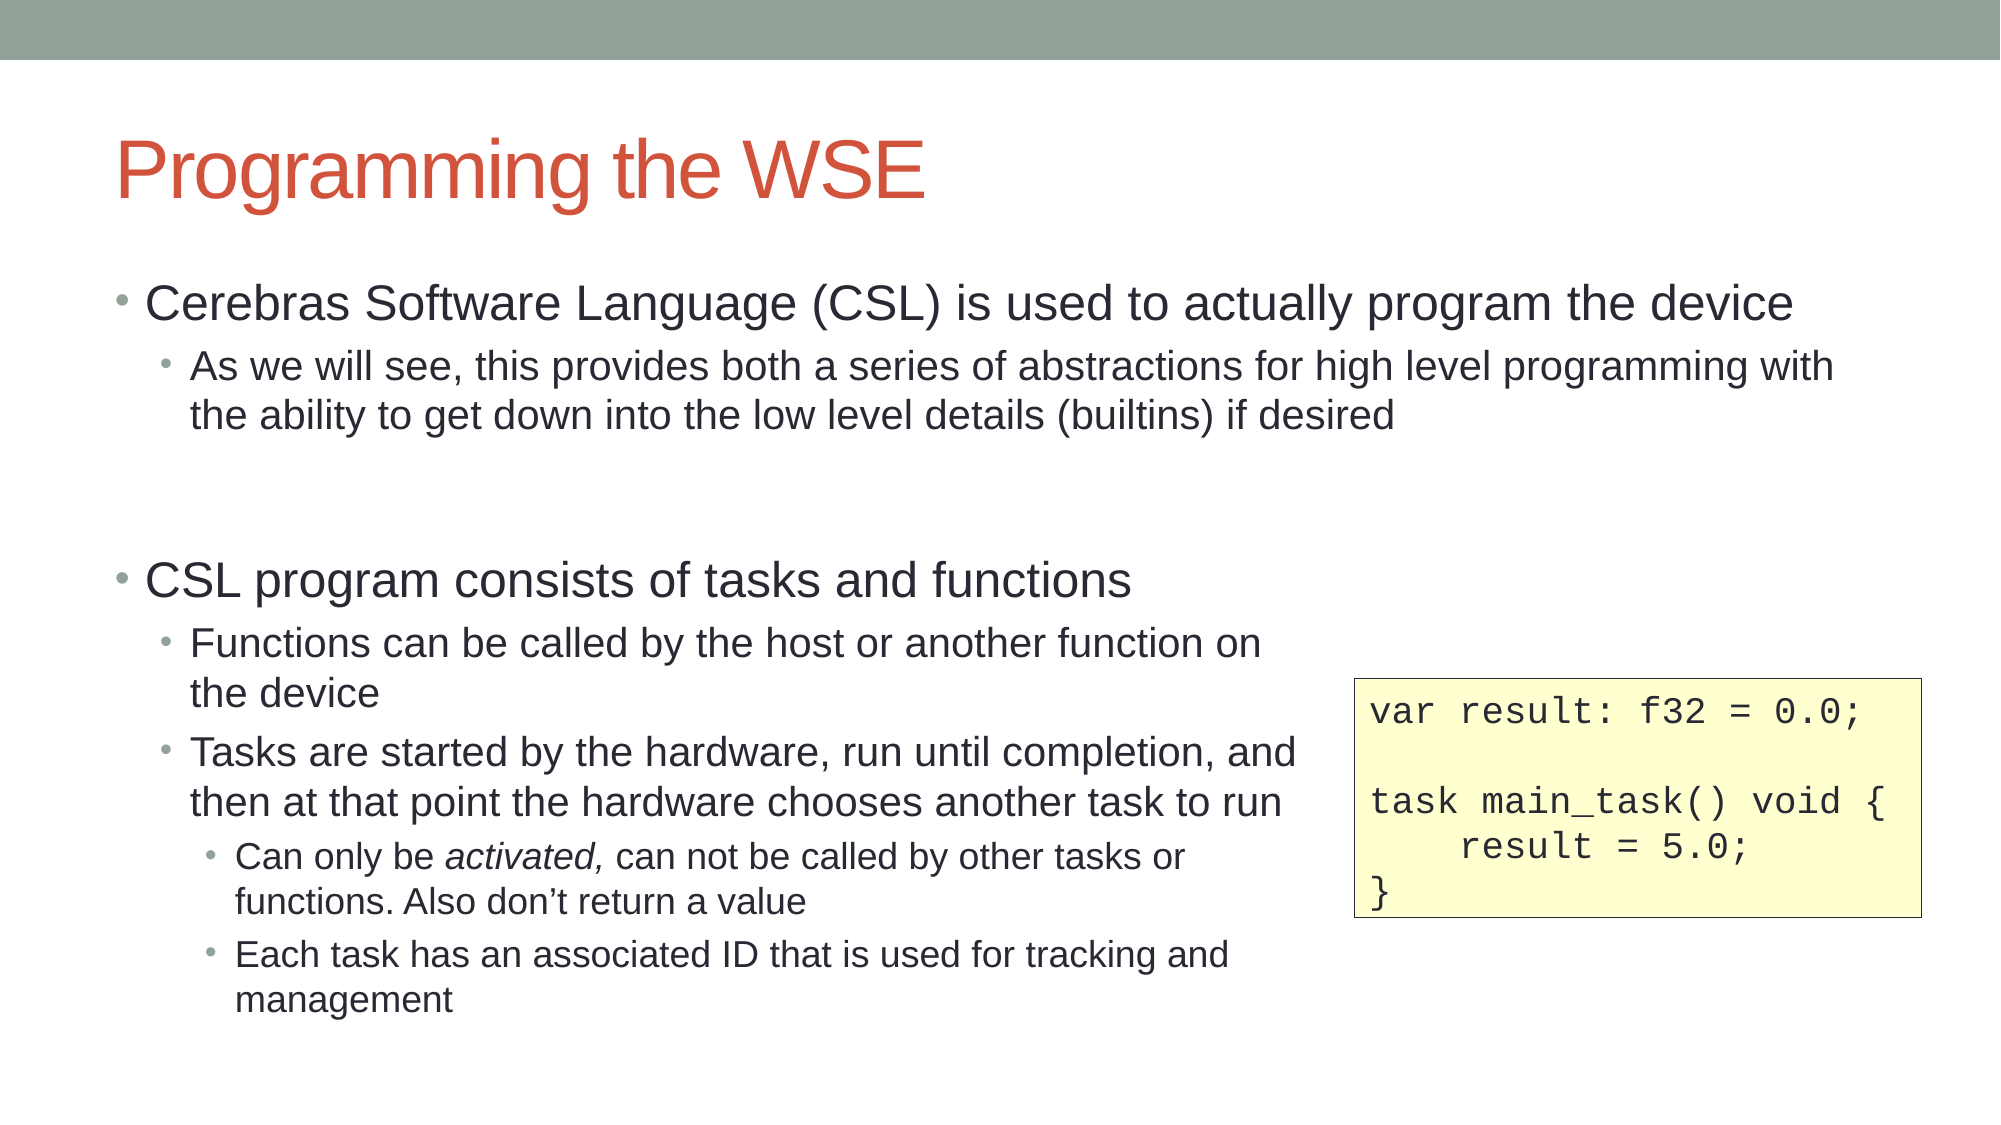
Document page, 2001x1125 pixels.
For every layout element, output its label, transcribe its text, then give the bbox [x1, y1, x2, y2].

text_box var result: f32 = 0.0; task main_task() void { result = 5.0; } [1354, 678, 1922, 918]
title Programming the WSE [99, 87, 1900, 244]
list Cerebras Software Language (CSL) is used to actually program the device As we will see, this provides both a series of abstractions for high level programming with the ability to get down into the low level details (builtins) if desired [99, 262, 1900, 463]
text_box CSL program consists of tasks and functions Functions can be called by the host or another function on the device Tasks are started by the hardware, run until completion, and then at that point the hardware chooses another task to run Can only be activated, can not be called by other tasks or functions. Also don’t return a value Each task has an associated ID that is used for tracking and management [99, 540, 1319, 1059]
